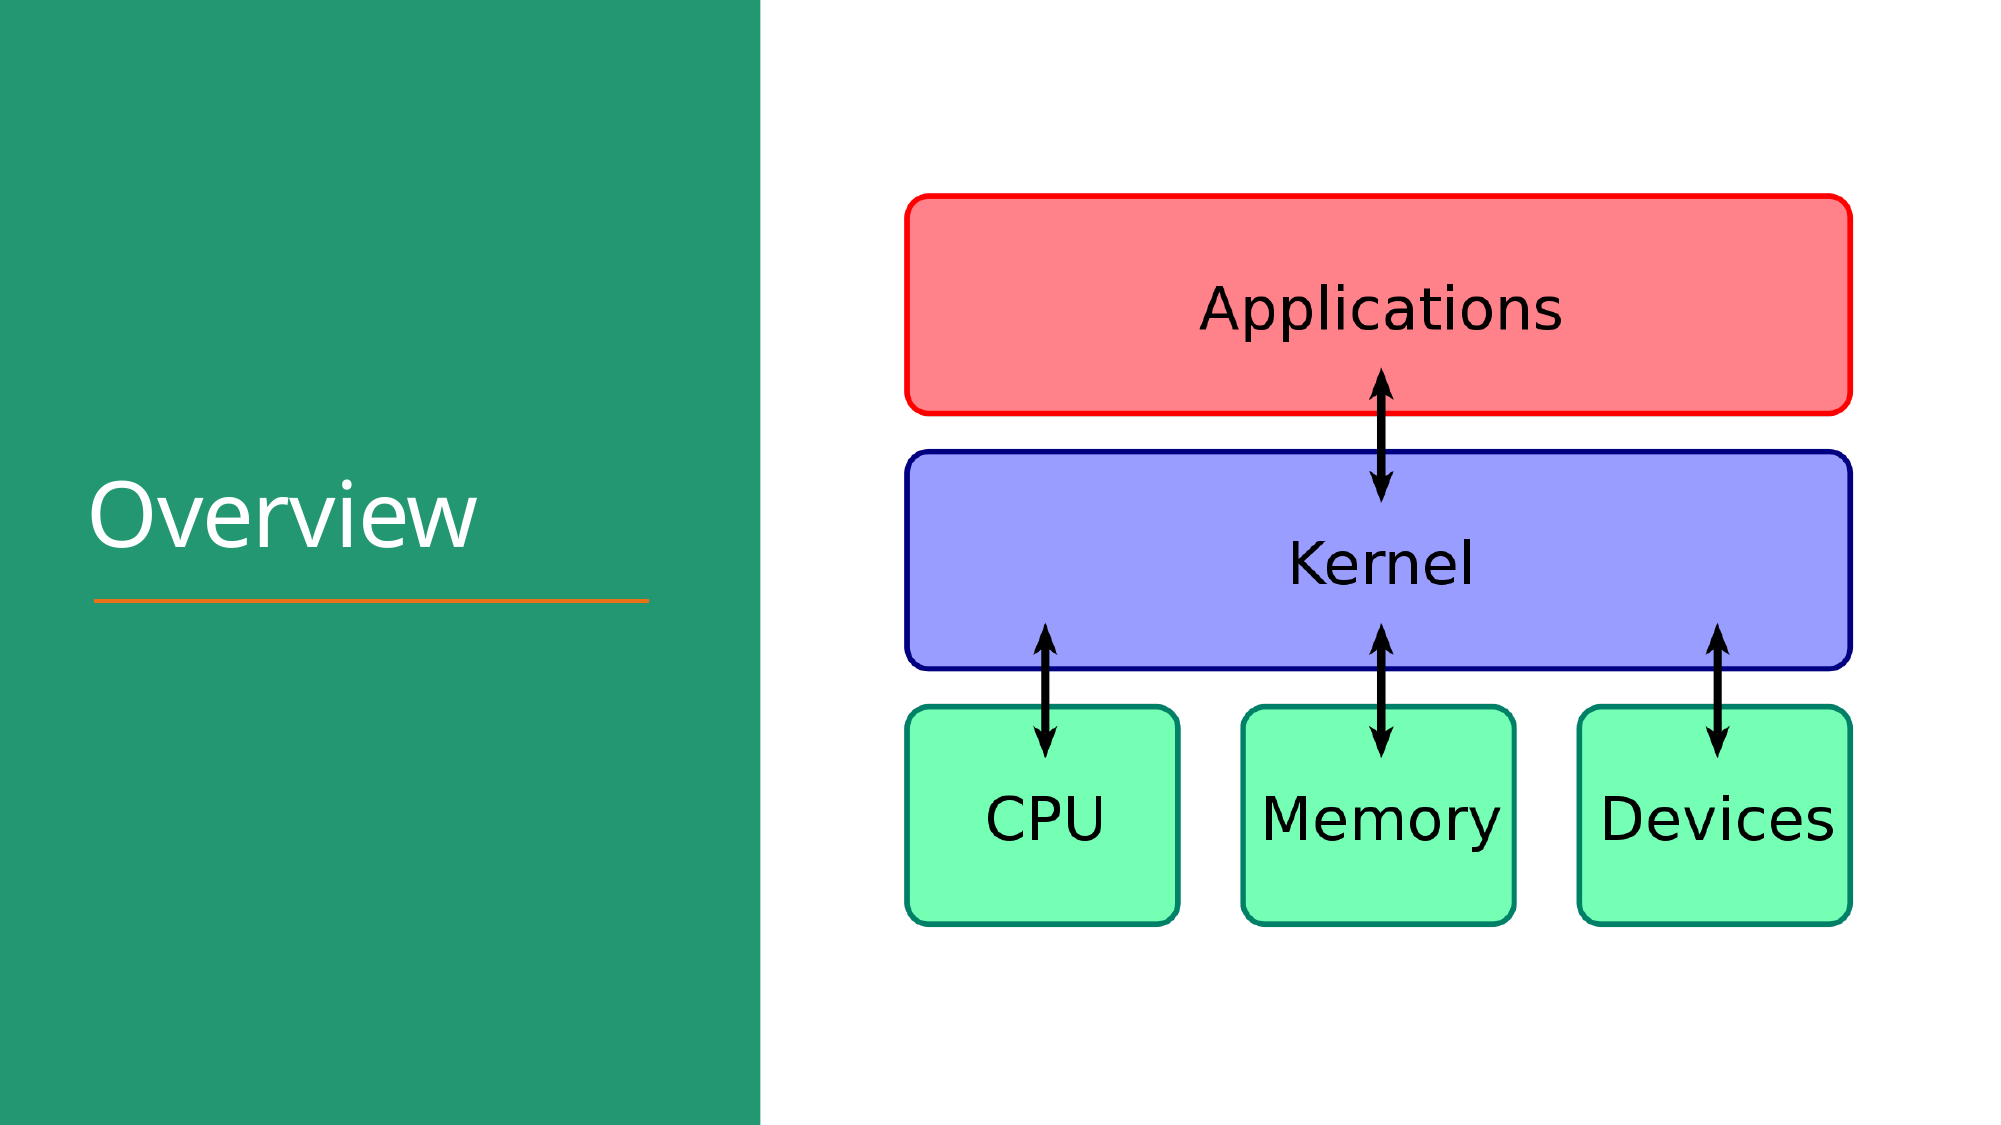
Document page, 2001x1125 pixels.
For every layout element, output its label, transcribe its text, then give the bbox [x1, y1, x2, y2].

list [865, 155, 1897, 970]
title Overview [71, 104, 672, 575]
text_box [762, 0, 2000, 1125]
text_box [0, 0, 762, 1125]
